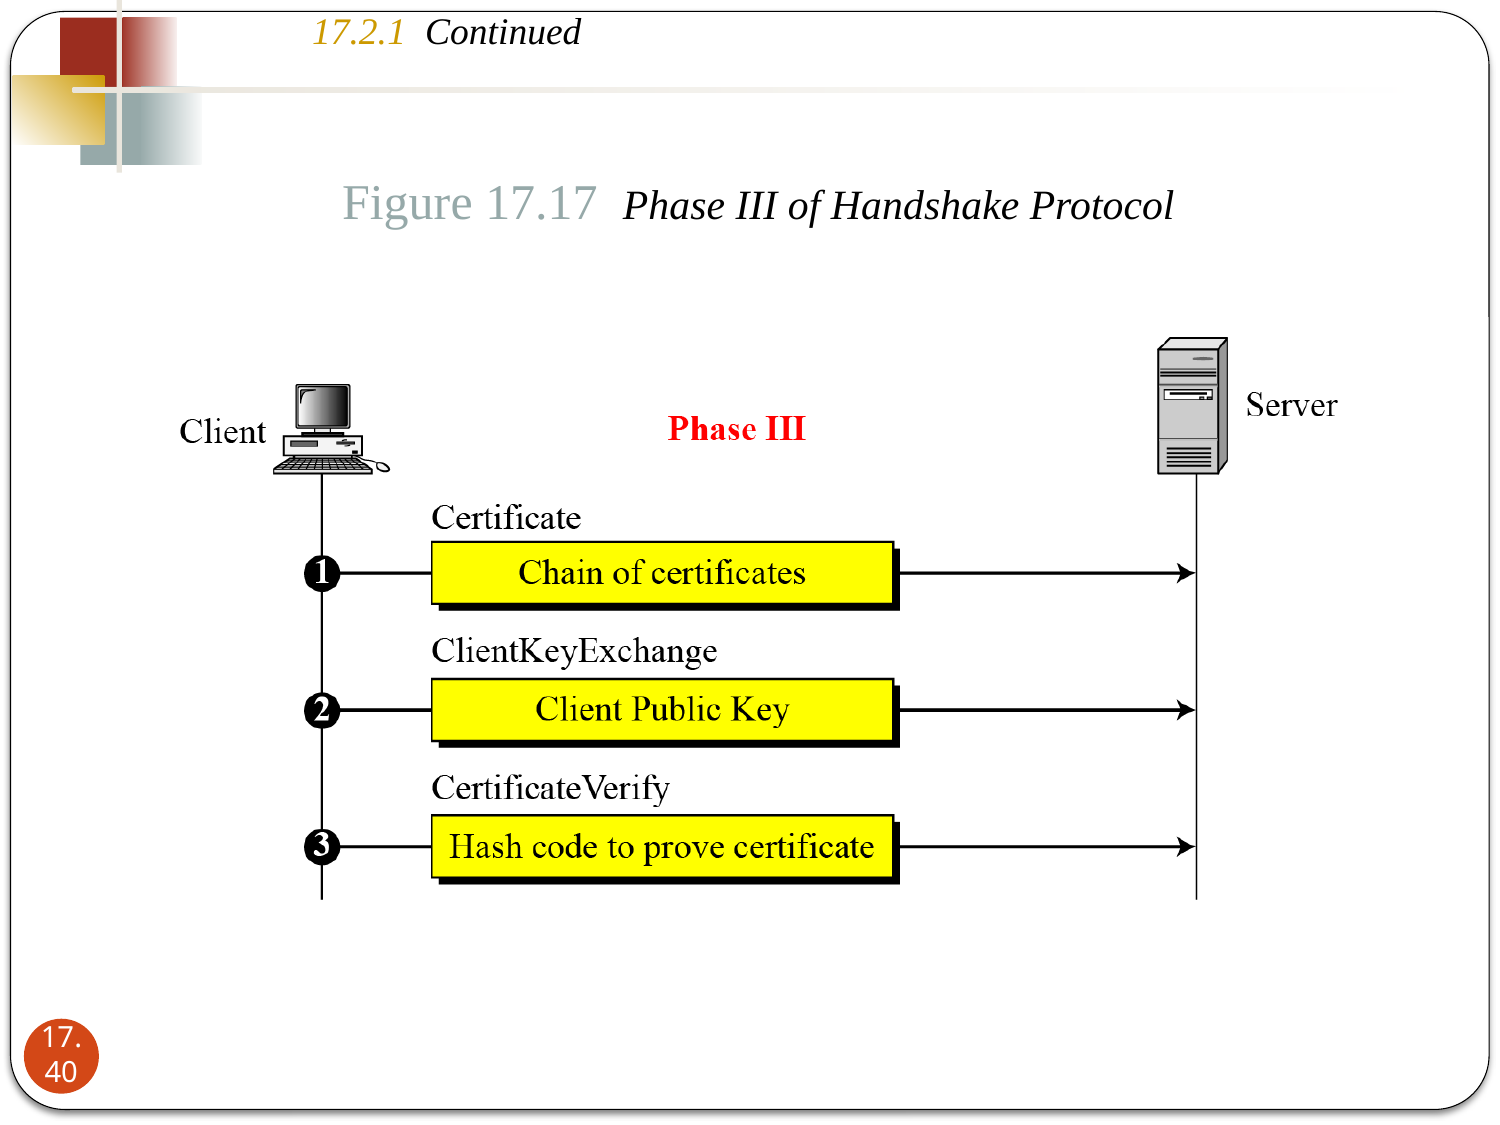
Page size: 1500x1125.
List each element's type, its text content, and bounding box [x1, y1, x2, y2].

text_box 17.2.1 Continued [297, 0, 597, 60]
text_box [122, 17, 177, 86]
text_box [80, 93, 116, 165]
text_box Figure 17.17 Phase III of Handshake Protocol [327, 162, 1190, 238]
text_box [116, 93, 122, 173]
text_box [12, 75, 105, 145]
text_box [116, 0, 122, 87]
picture [179, 336, 1338, 901]
text_box [60, 17, 116, 86]
text_box [122, 93, 141, 165]
text_box [141, 93, 202, 165]
slide_number 17.40 [23, 1018, 99, 1094]
text_box [72, 87, 1423, 93]
